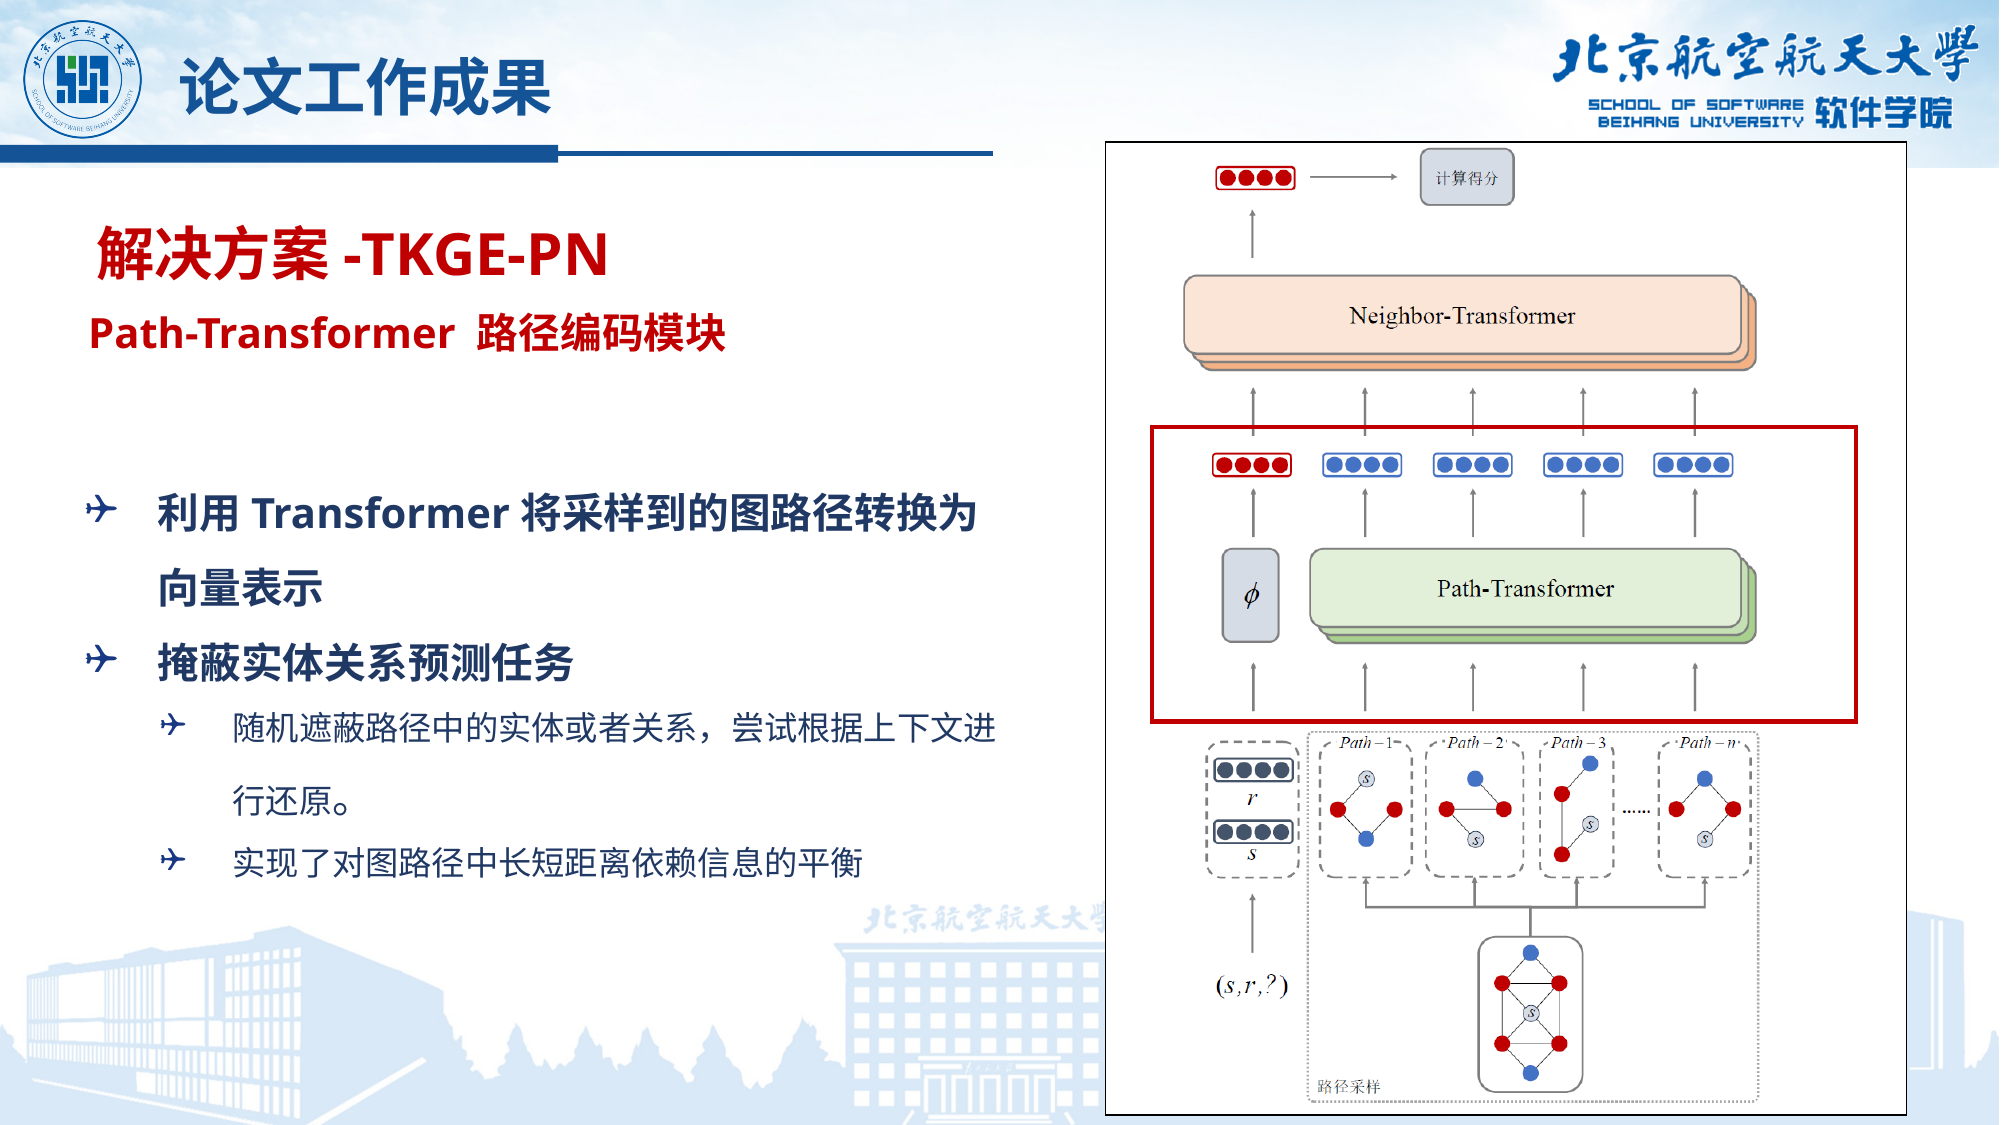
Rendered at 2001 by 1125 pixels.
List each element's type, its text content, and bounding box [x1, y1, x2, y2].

text_box 解决方案-TKGE-PN [81, 191, 626, 287]
picture [0, 0, 2000, 168]
picture [1106, 142, 1906, 1115]
picture [0, 163, 163, 168]
text_box Path-Transformer 路径编码模块 [73, 287, 1105, 365]
picture [0, 860, 2000, 1125]
text_box 利用Transformer将采样到的图路径转换为向量表示 掩蔽实体关系预测任务 随机遮蔽路径中的实体或者关系，尝试根据上下文进行还原。 实现了对图路径中长短距离依赖信息的平衡 [70, 454, 1030, 890]
text_box 论文工作成果 [163, 22, 1457, 225]
